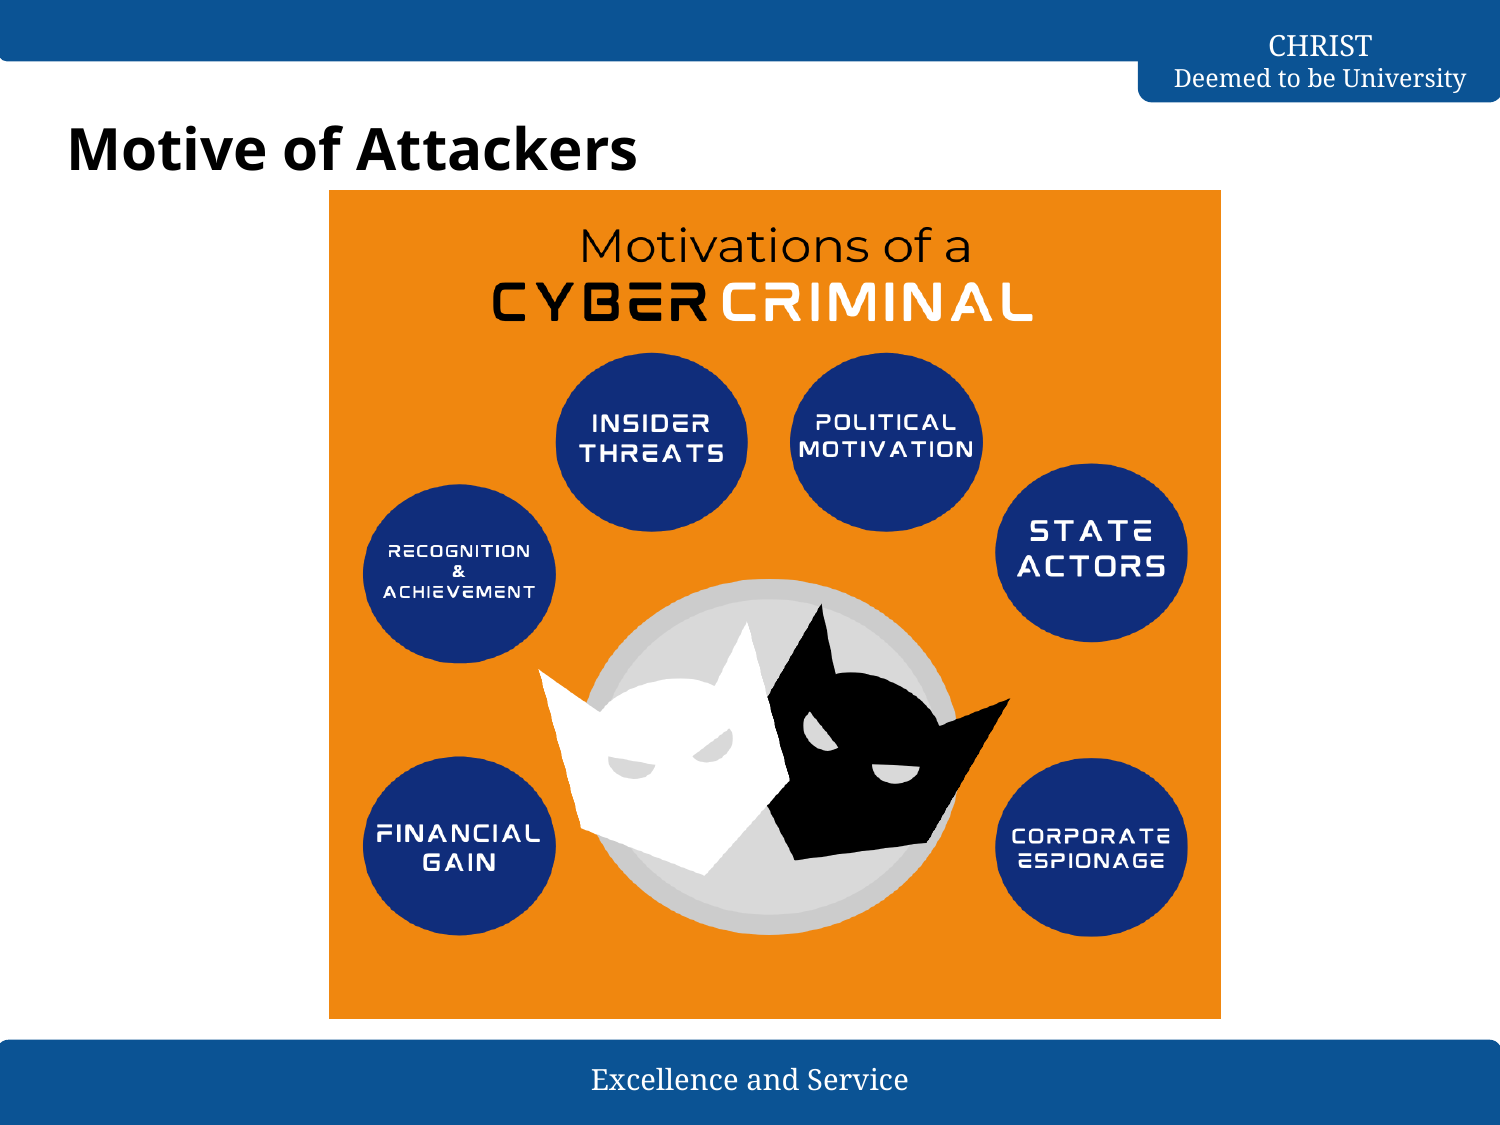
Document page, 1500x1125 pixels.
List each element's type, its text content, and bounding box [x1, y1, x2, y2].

title Motive of Attackers [51, 97, 1449, 223]
picture [328, 190, 1221, 1019]
